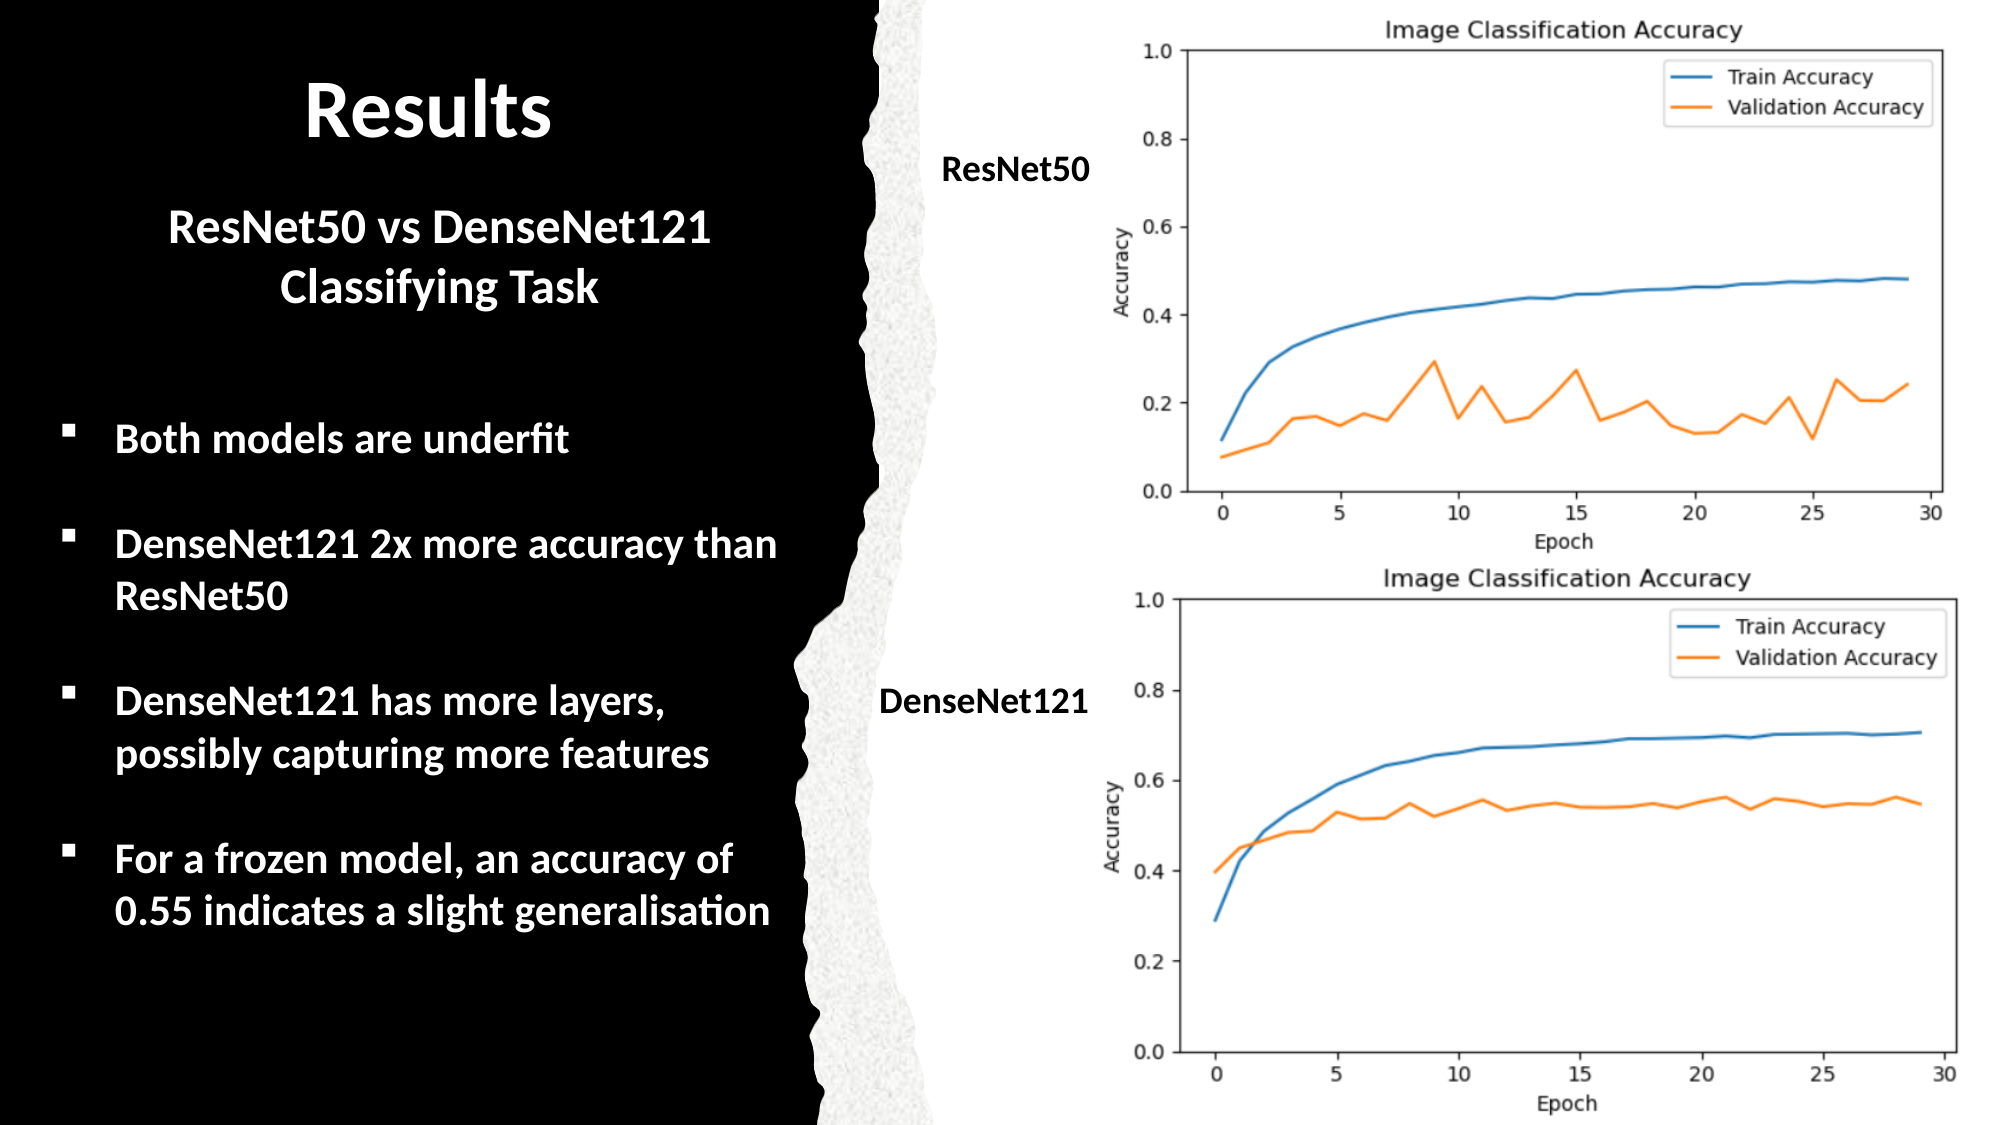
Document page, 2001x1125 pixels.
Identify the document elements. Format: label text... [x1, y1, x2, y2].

text_box ResNet50 vs DenseNet121 Classifying Task [53, 185, 793, 321]
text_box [938, 0, 1999, 1125]
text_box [793, 0, 938, 1125]
picture [1093, 10, 1974, 1123]
text_box [0, 0, 793, 1125]
text_box Both models are underfit DenseNet121 2x more accuracy than ResNet50 DenseNet121 has more layers, possibly capturing more features For a frozen model, an accuracy of 0.55 indicates a slight generalisation [43, 402, 793, 1047]
text_box Results [13, 58, 793, 275]
